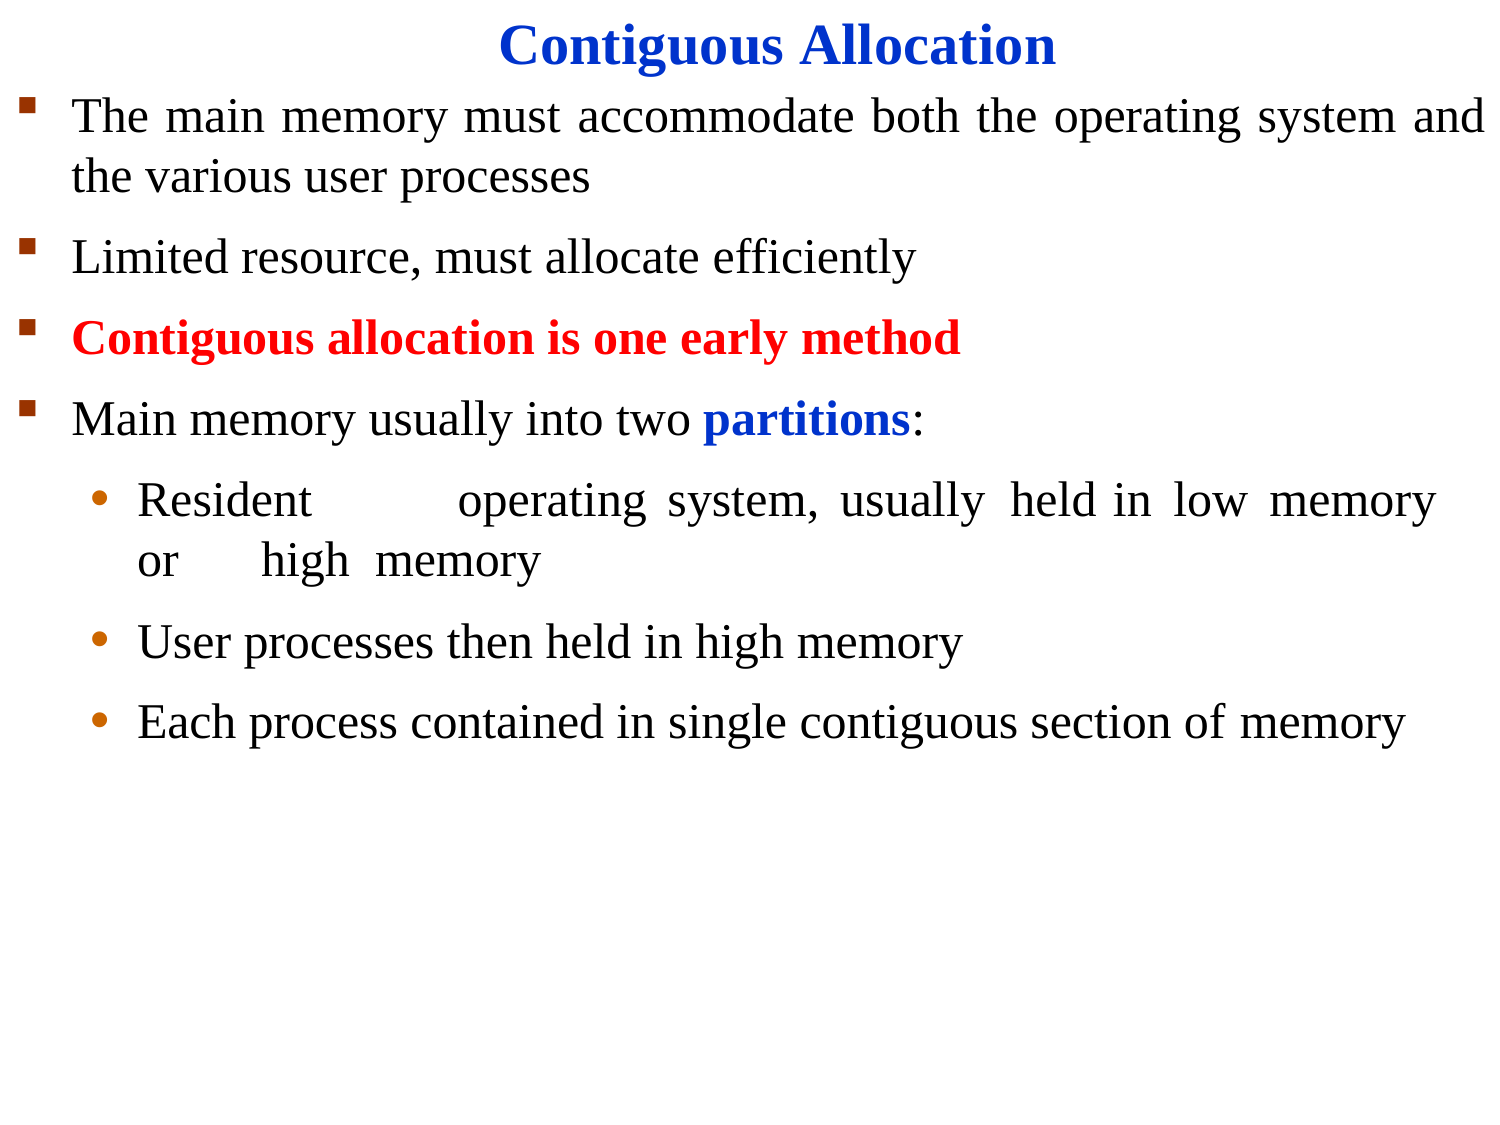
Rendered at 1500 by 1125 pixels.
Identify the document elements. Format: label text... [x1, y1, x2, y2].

text_box The main memory must accommodate both the operating system and the various user processes Limited resource, must allocate efficiently Contiguous allocation is one early method Main memory usually into two partitions: Resident operating system, usually held in low memory or high memory User processes then held in high memory Each process contained in single contiguous section of memory [12, 80, 1488, 749]
title Contiguous Allocation [496, 3, 1059, 80]
